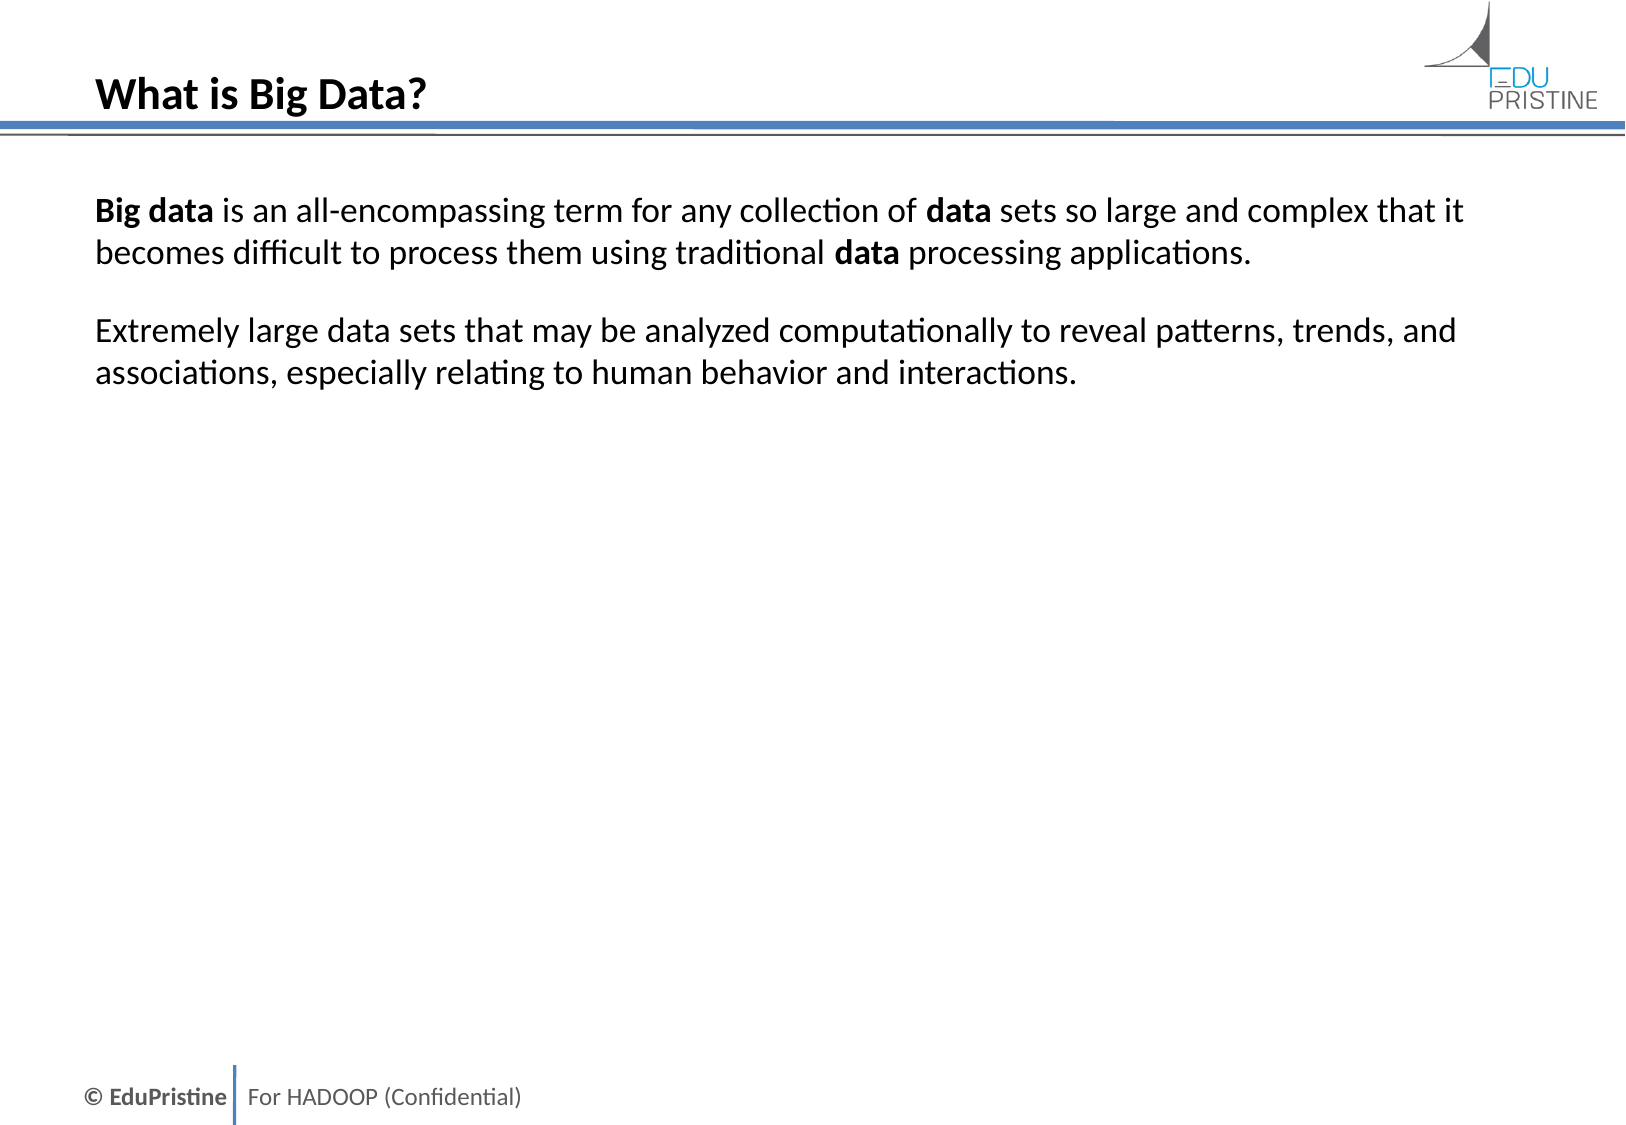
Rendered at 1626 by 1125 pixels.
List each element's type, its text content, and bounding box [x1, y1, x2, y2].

picture [1424, 1, 1597, 109]
title What is Big Data? [87, 10, 1416, 126]
list Big data is an all-encompassing term for any collection of data sets so large and complex that it becomes difficult to process them using traditional data processing applications. Extremely large data sets that may be analyzed computationally to reveal patterns, trends, and associations, especially relating to human behavior and interactions. [87, 179, 1550, 1007]
